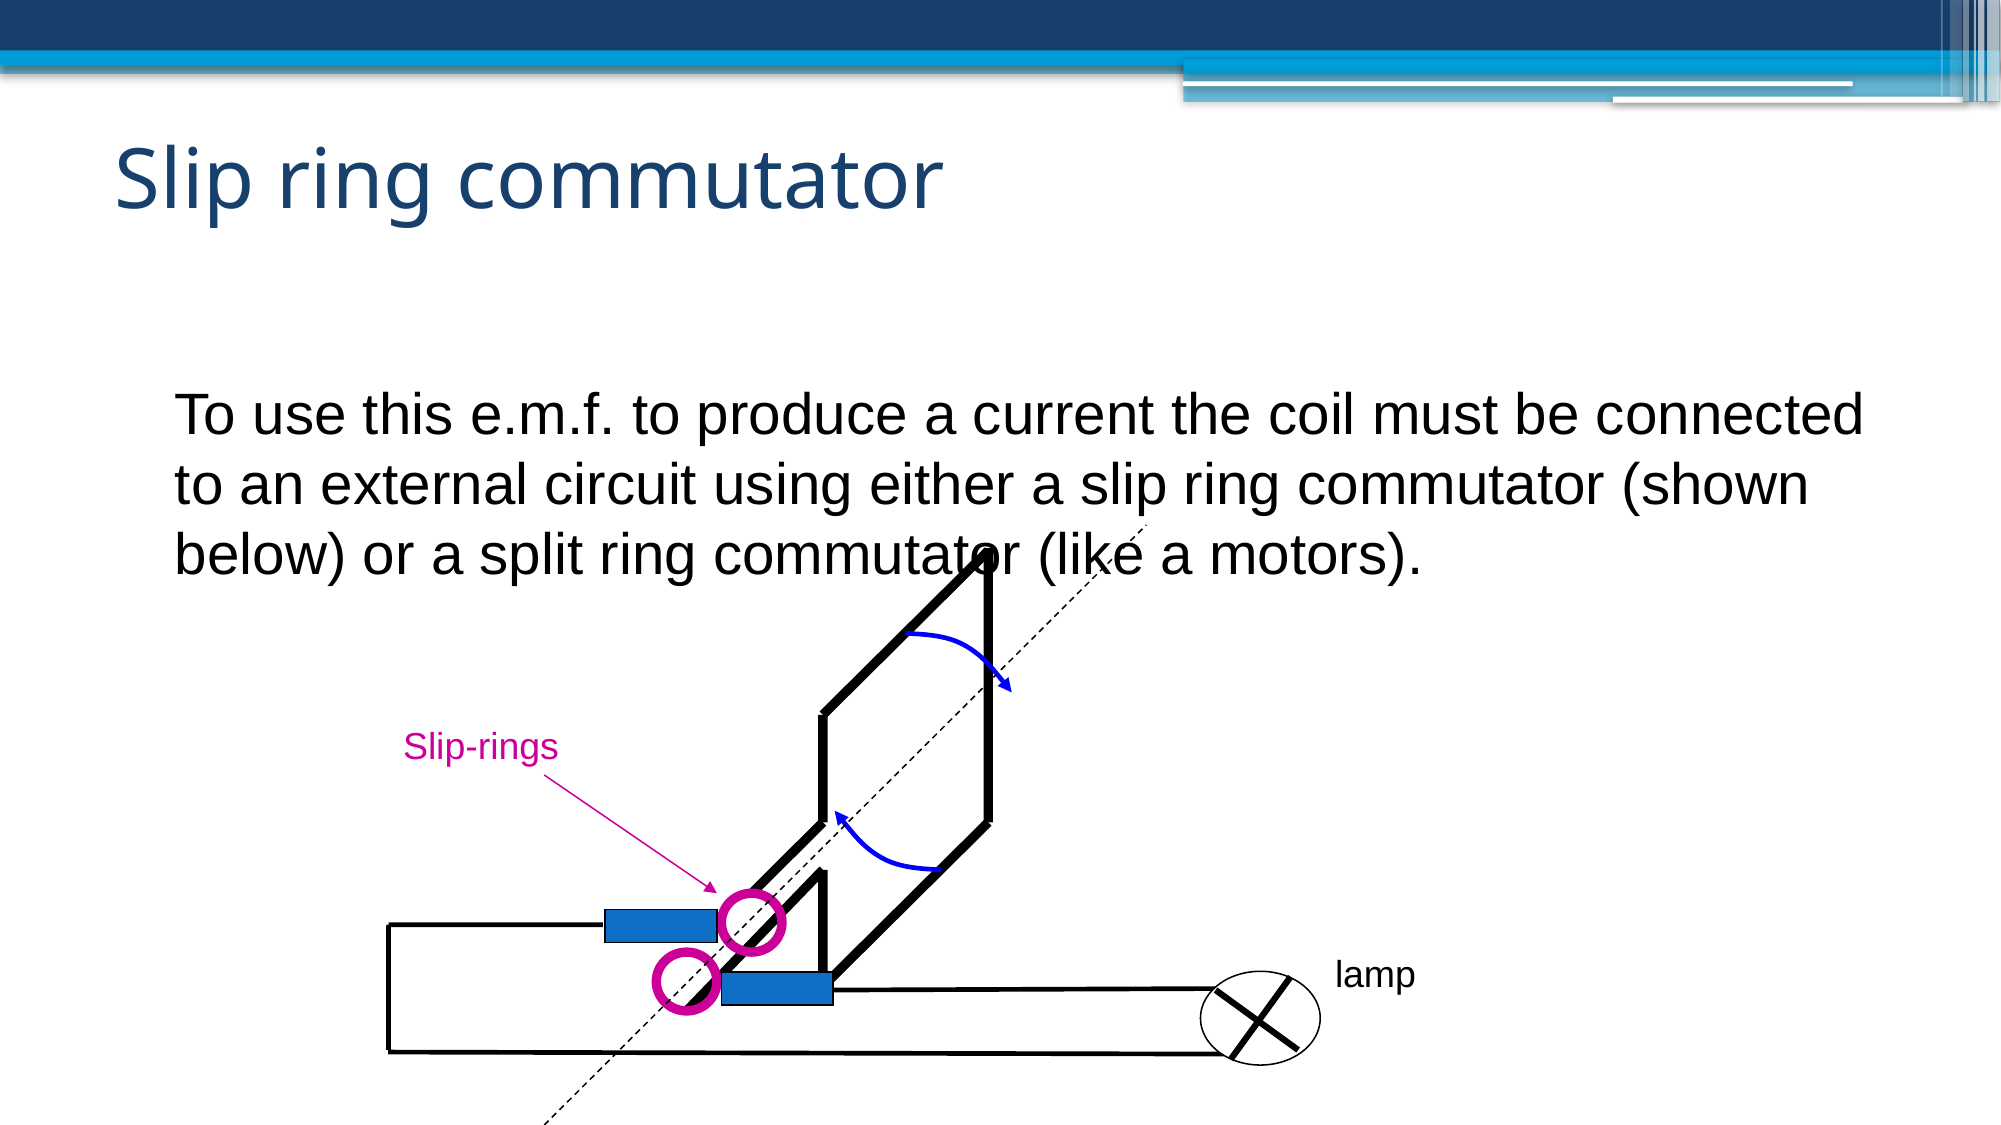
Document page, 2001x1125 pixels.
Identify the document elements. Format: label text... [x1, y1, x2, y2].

text_box [544, 774, 717, 894]
text_box [905, 633, 1012, 693]
text_box [721, 971, 834, 1005]
list To use this e.m.f. to produce a current the coil must be connected to an external circuit using either a slip ring commutator (shown below) or a split ring commutator (like a motors). [99, 369, 1900, 1079]
text_box lamp [1320, 942, 1675, 1003]
text_box [604, 909, 717, 943]
text_box Slip-rings [388, 714, 717, 775]
text_box [1200, 971, 1321, 1066]
text_box [721, 893, 783, 953]
text_box [834, 810, 941, 870]
title Slip ring commutator [99, 87, 1900, 263]
text_box [656, 952, 717, 1011]
